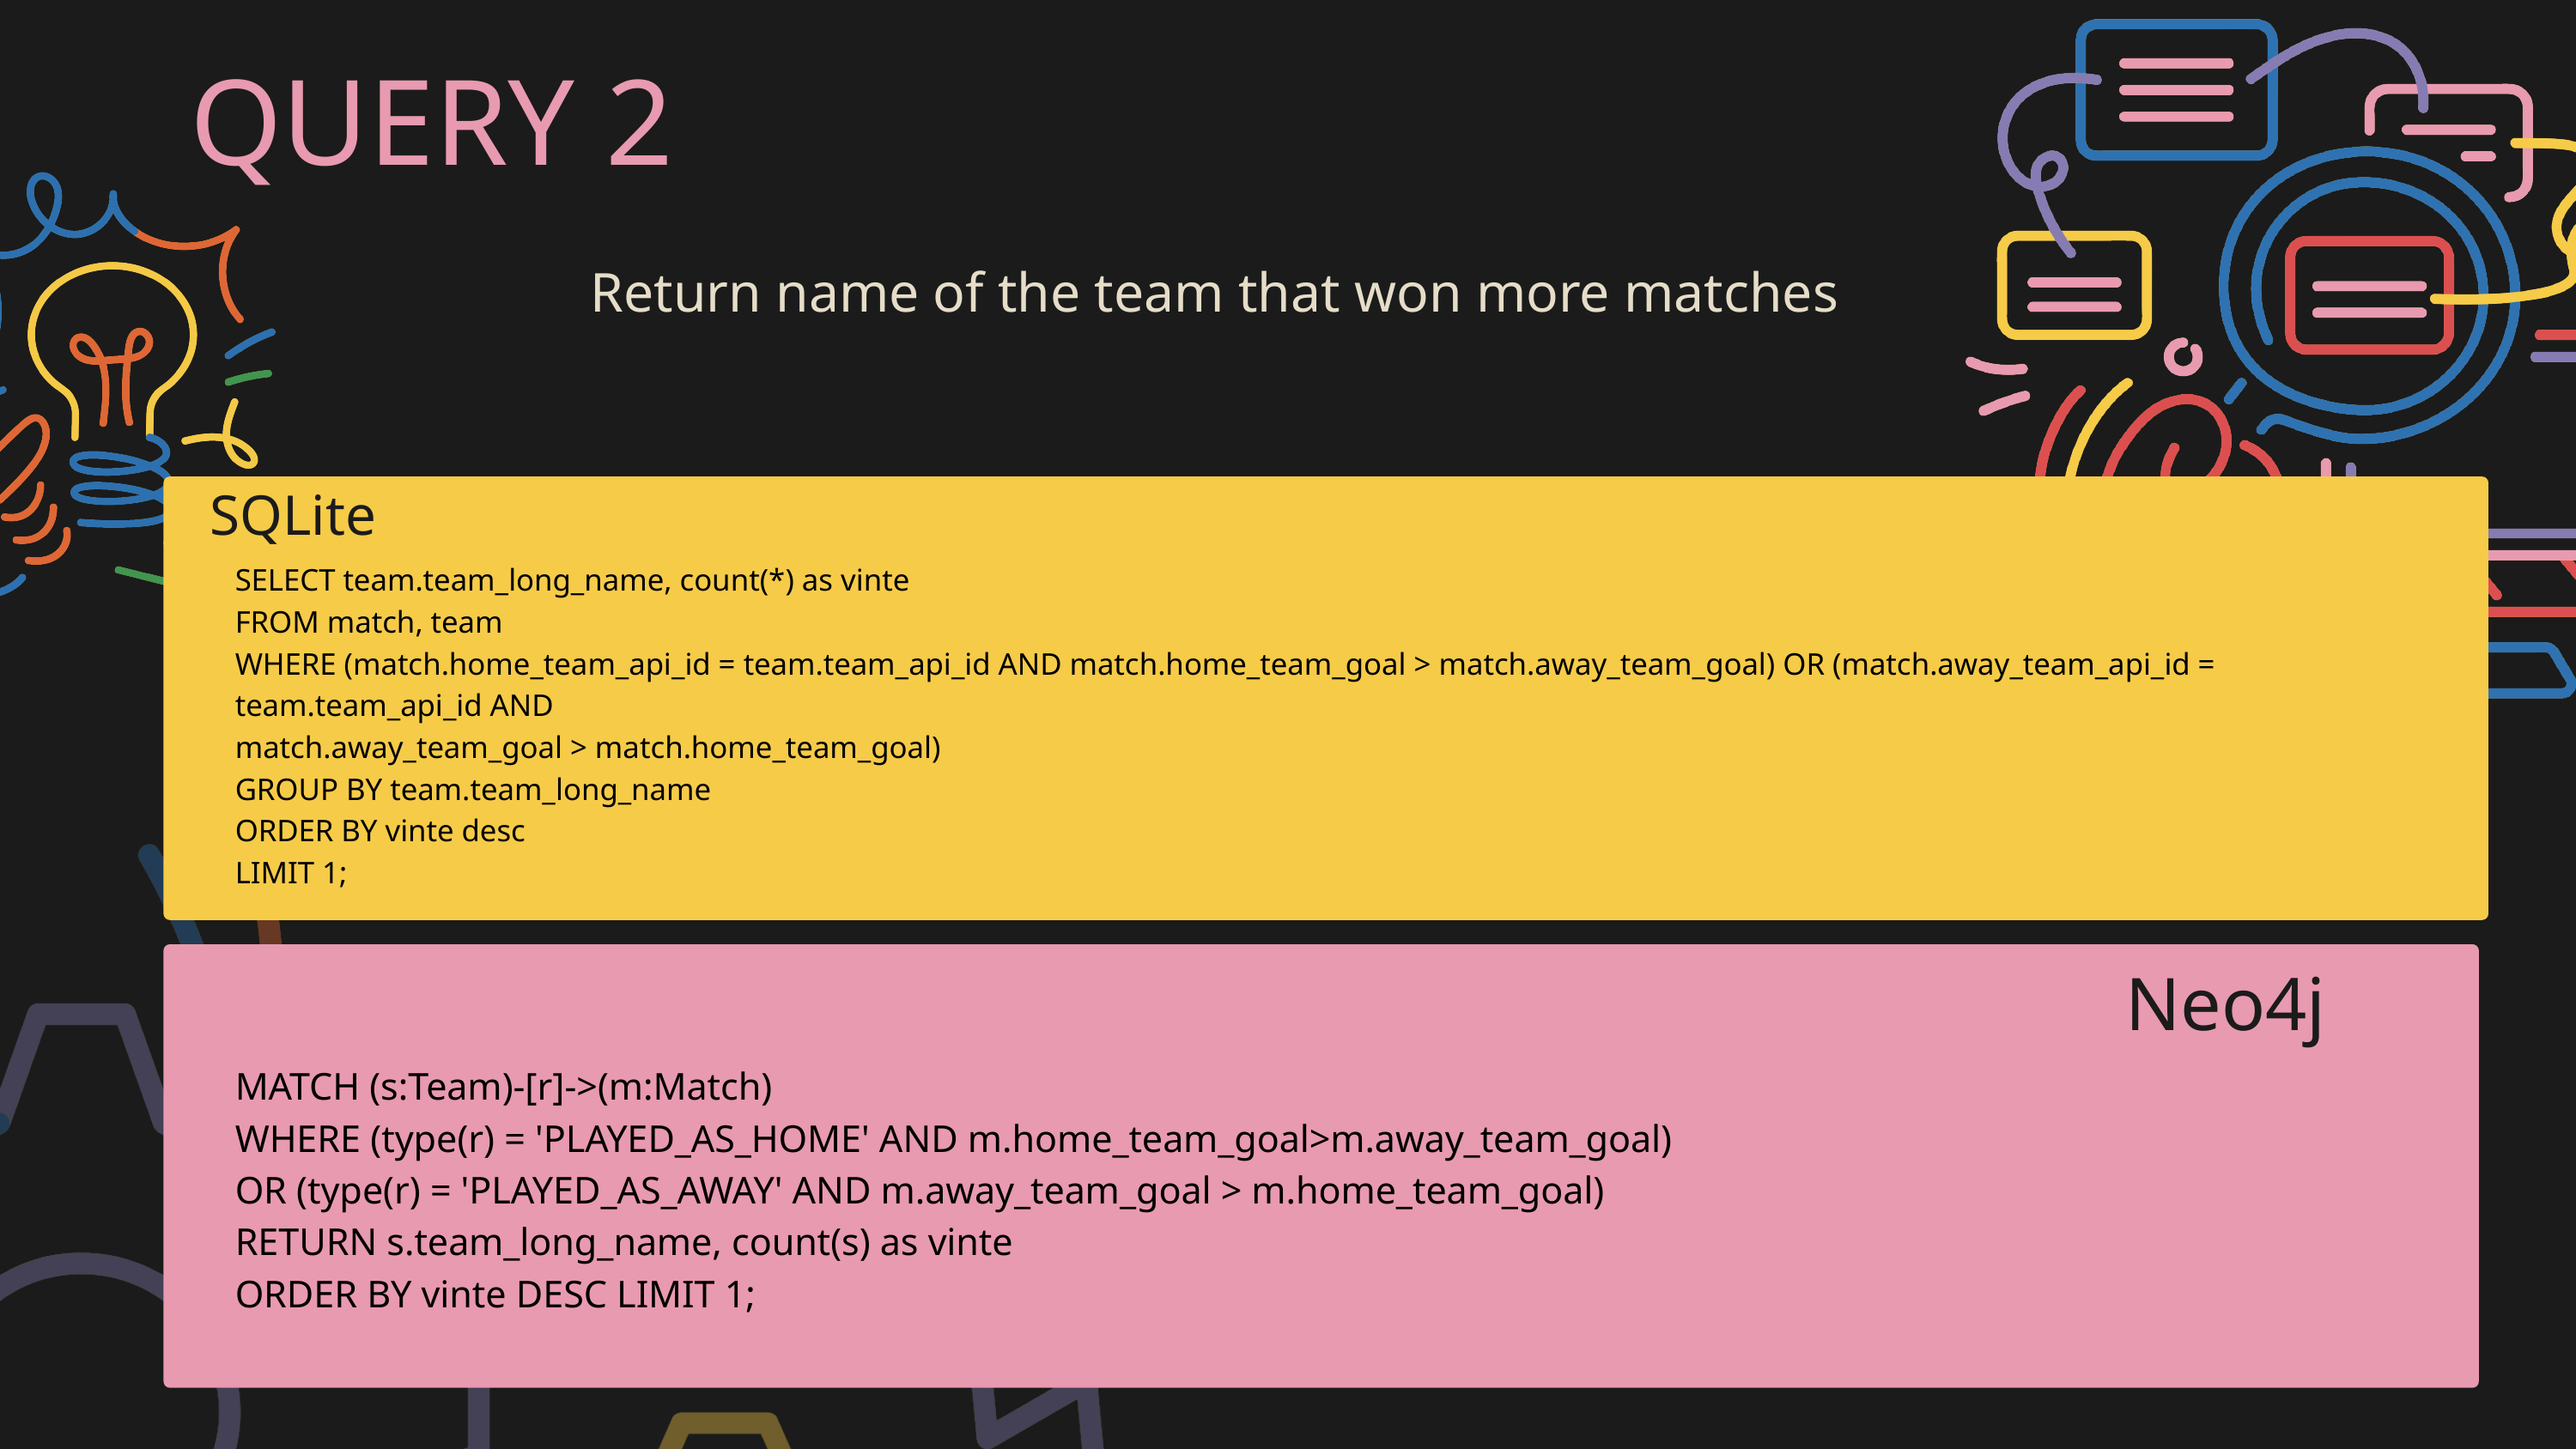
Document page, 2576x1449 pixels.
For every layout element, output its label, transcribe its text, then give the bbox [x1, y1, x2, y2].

text_box [1965, 19, 2576, 724]
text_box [163, 943, 2480, 1388]
text_box Return name of the team that won more matches [519, 247, 1911, 324]
text_box QUERY 2 [57, 51, 806, 189]
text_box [163, 476, 2489, 920]
text_box [0, 168, 277, 646]
text_box [0, 837, 1148, 1449]
